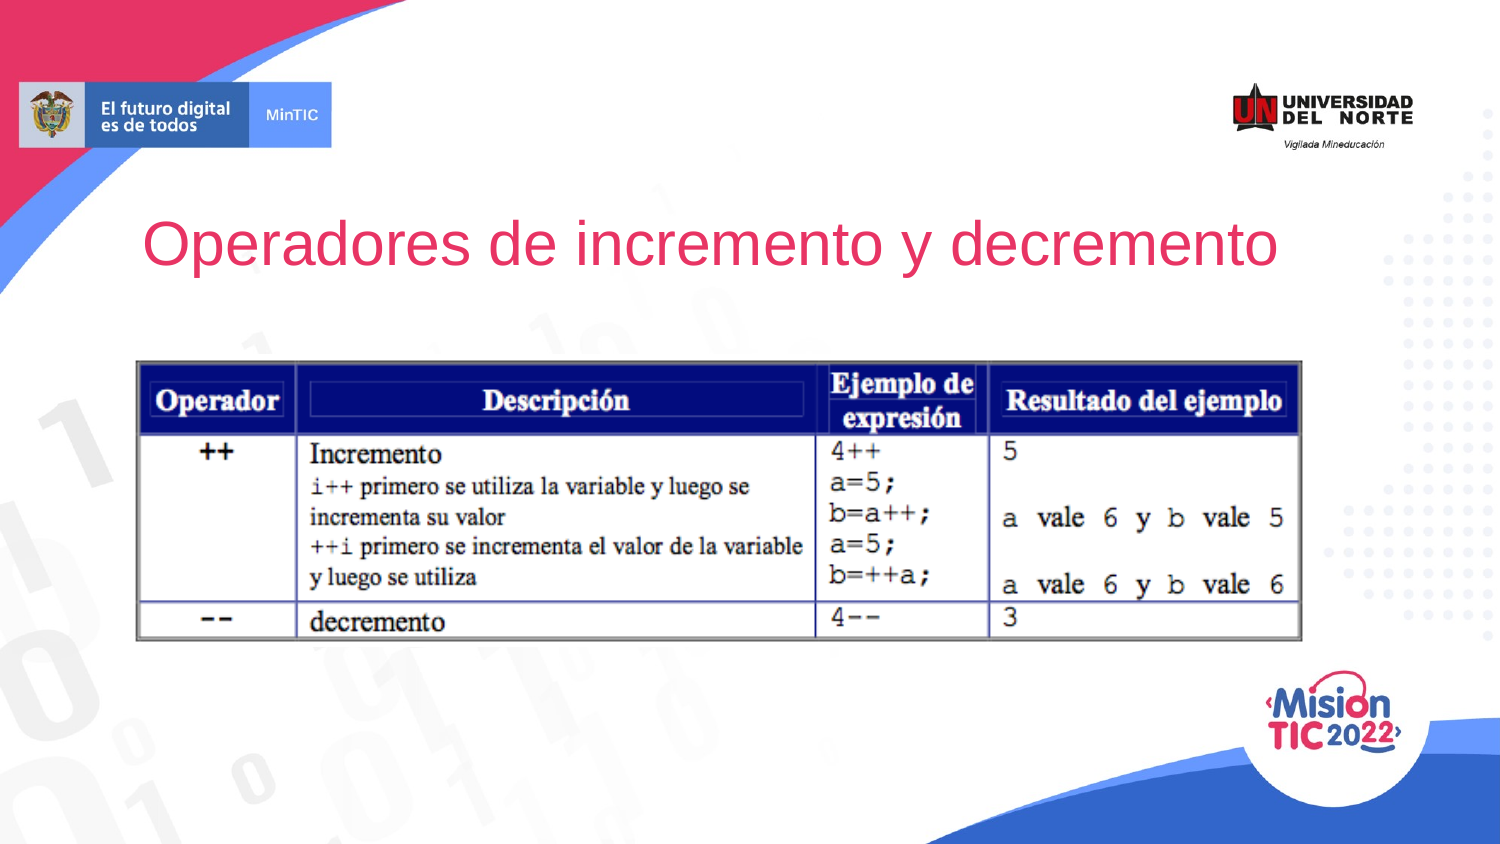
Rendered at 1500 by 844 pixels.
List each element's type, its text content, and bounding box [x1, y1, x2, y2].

picture [0, 0, 1500, 844]
text_box Operadores de incremento y decremento [131, 105, 1369, 285]
